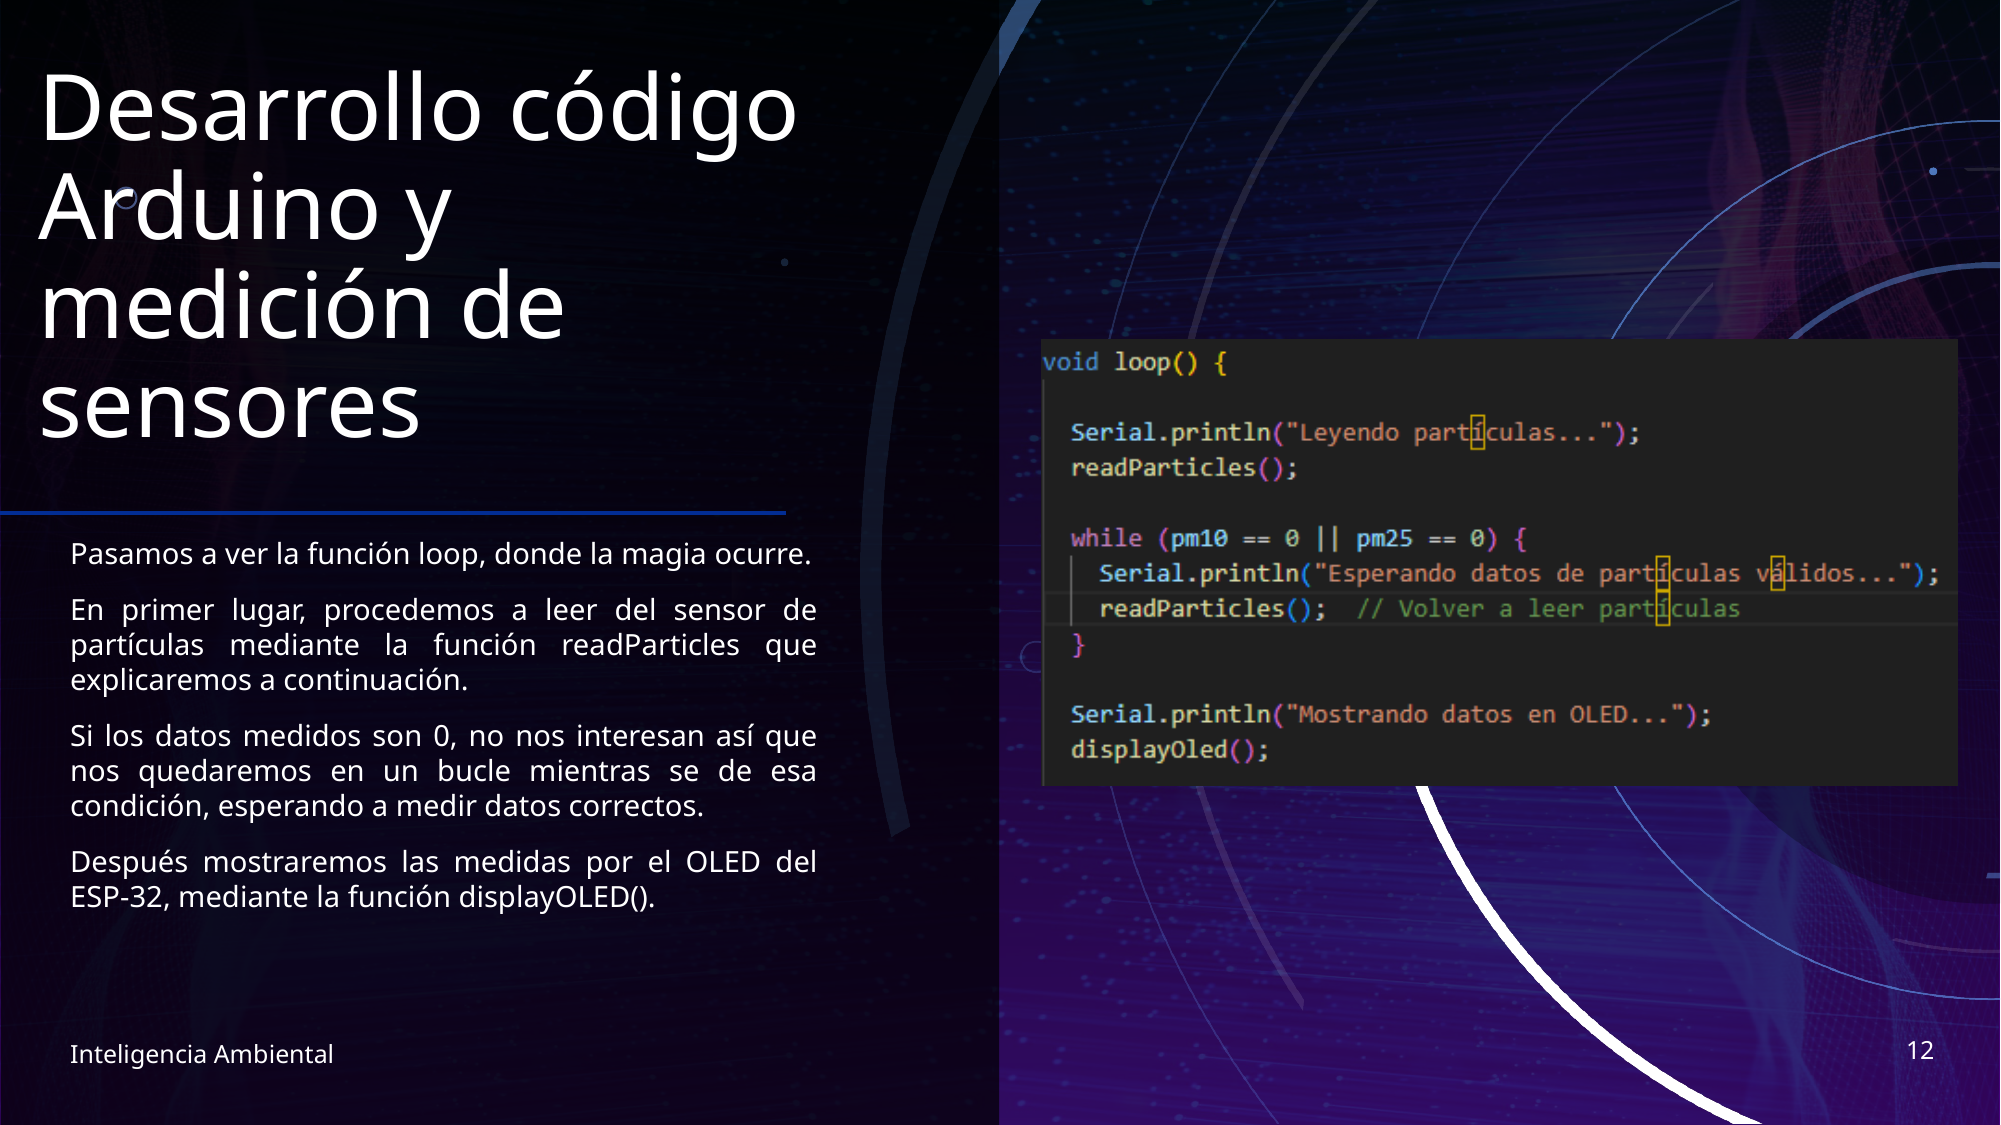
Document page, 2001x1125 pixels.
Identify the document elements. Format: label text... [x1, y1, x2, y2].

list Pasamos a ver la función loop, donde la magia ocurre. En primer lugar, procedemos a leer del sensor de partículas mediante la función readParticles que explicaremos a continuación. Si los datos medidos son 0, no nos interesan así que nos quedaremos en un bucle mientras se de esa condición, esperando a medir datos correctos. Después mostraremos las medidas por el OLED del ESP-32, mediante la función displayOLED(). [55, 528, 833, 992]
picture [731, 0, 2001, 1124]
footer Inteligencia Ambiental [55, 1023, 731, 1084]
title Desarrollo código Arduino y medición de sensores [23, 14, 833, 505]
slide_number 12 [1499, 1021, 1950, 1082]
